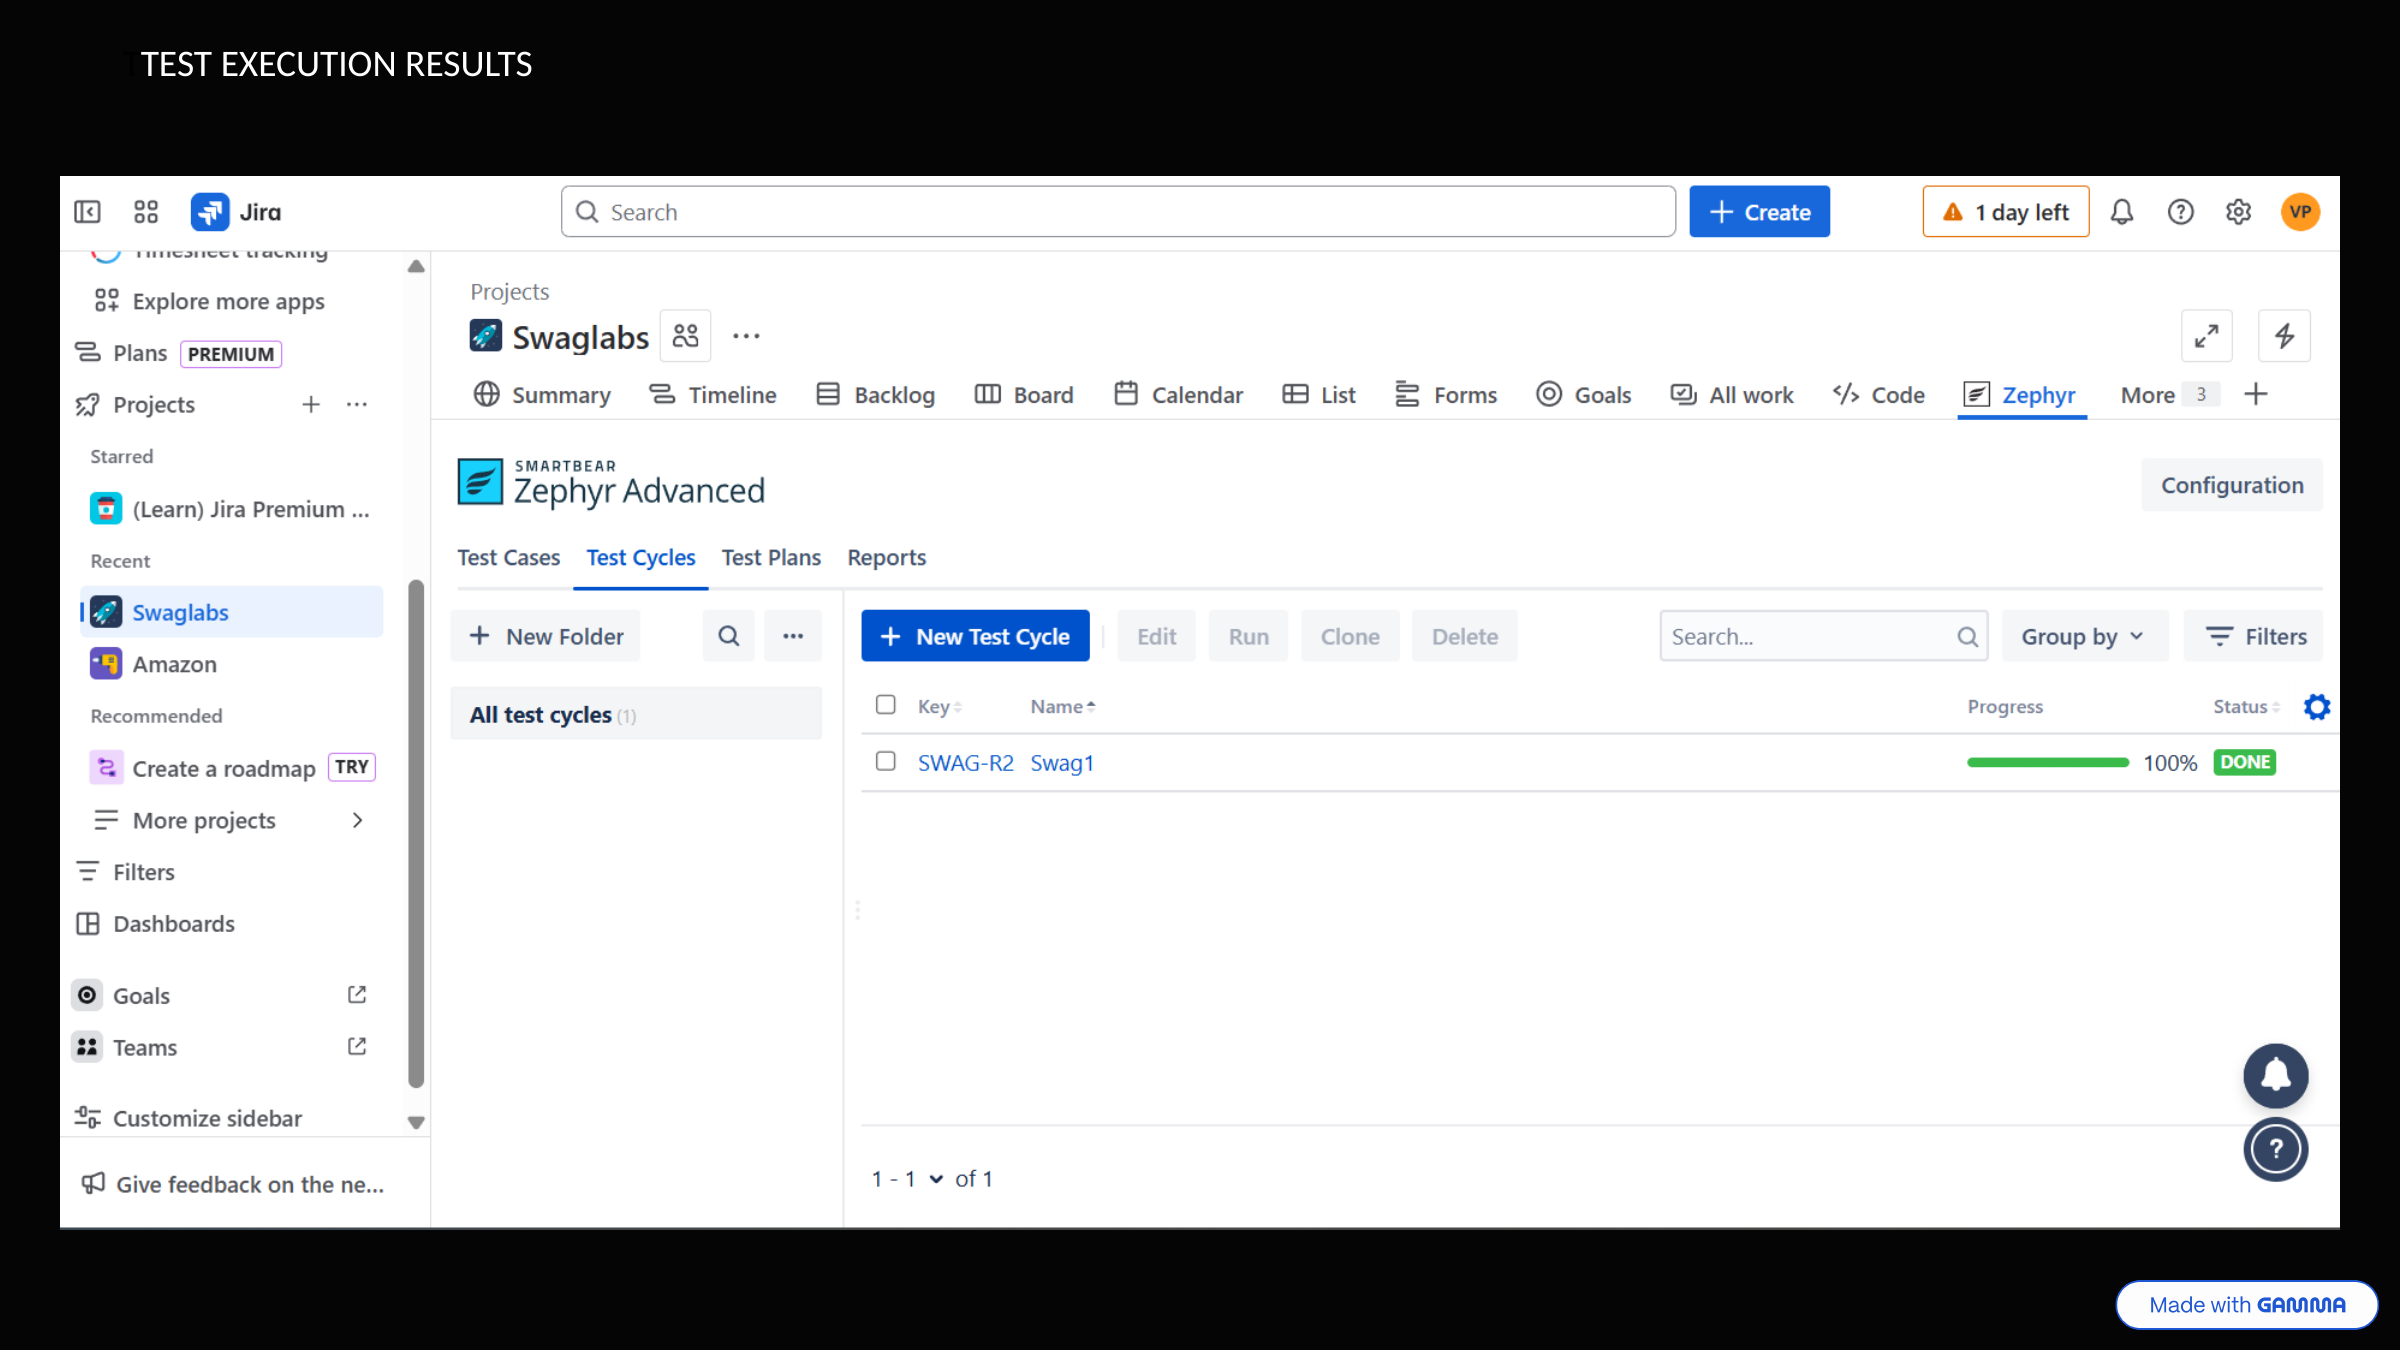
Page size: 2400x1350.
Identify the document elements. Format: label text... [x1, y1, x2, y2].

picture [60, 176, 2340, 1230]
text_box TTEST EXECUTION RESULTS [107, 31, 584, 92]
picture [2106, 1271, 2389, 1339]
